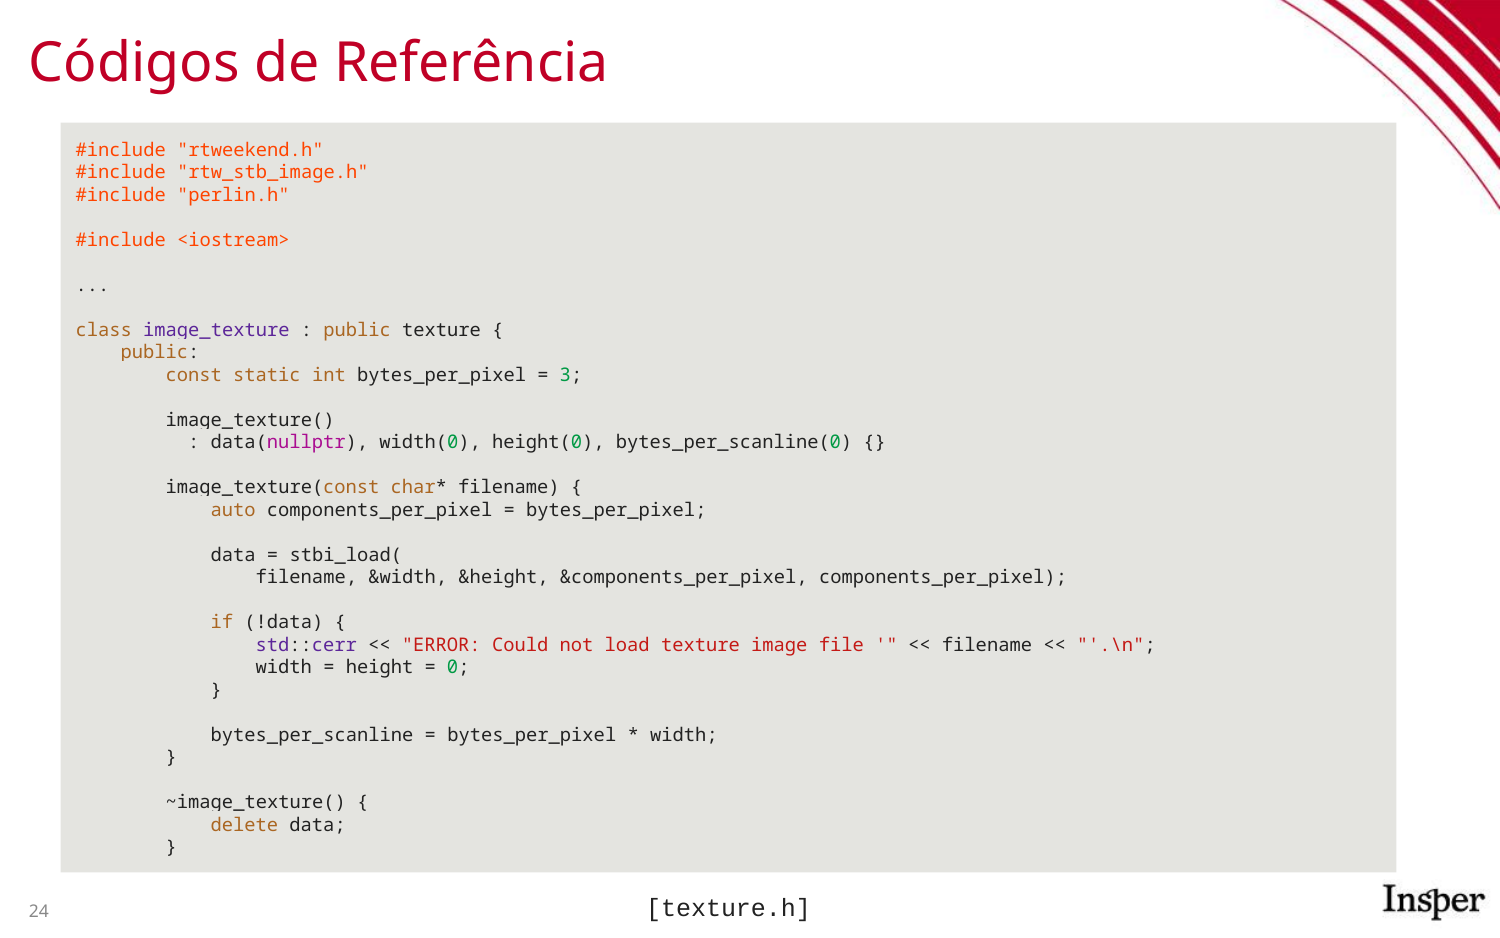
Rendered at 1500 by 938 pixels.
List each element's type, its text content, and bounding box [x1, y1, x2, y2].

text_box #include "rtweekend.h" #include "rtw_stb_image.h" #include "perlin.h" #include <iostream> ... class image_texture : public texture { public: const static int bytes_per_pixel = 3; image_texture() : data(nullptr), width(0), height(0), bytes_per_scanline(0) {} image_texture(const char* filename) { auto components_per_pixel = bytes_per_pixel; data = stbi_load( filename, &width, &height, &components_per_pixel, components_per_pixel); if (!data) { std::cerr << "ERROR: Could not load texture image file '" << filename << "'.\n"; width = height = 0; } bytes_per_scanline = bytes_per_pixel * width; } ~image_texture() { delete data; } [60, 122, 1397, 873]
picture [249, 0, 1500, 938]
text_box [texture.h] [60, 876, 1397, 937]
title Códigos de Referência [13, 18, 1397, 104]
slide_number 24 [0, 887, 78, 938]
